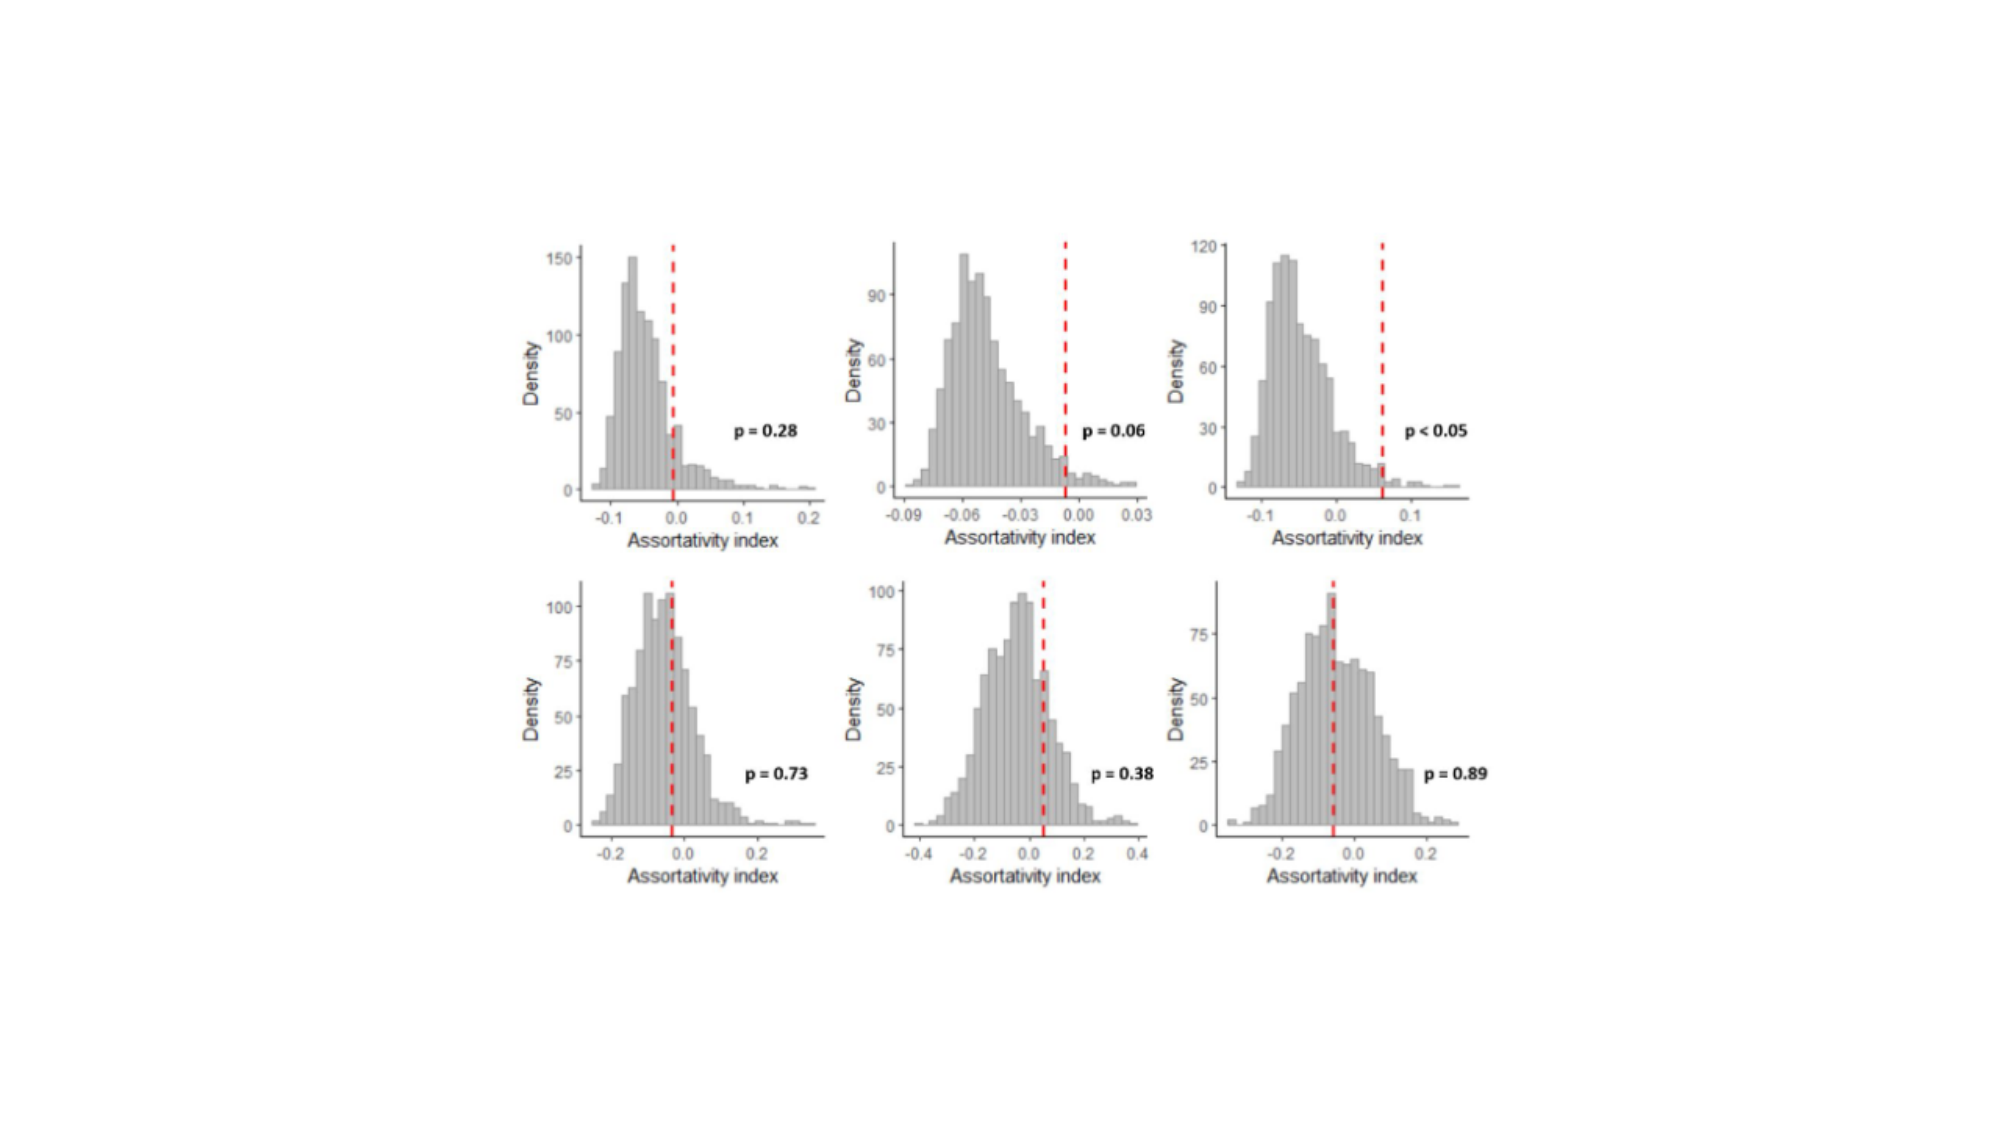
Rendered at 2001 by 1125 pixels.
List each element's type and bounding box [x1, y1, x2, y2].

picture [484, 224, 1515, 900]
